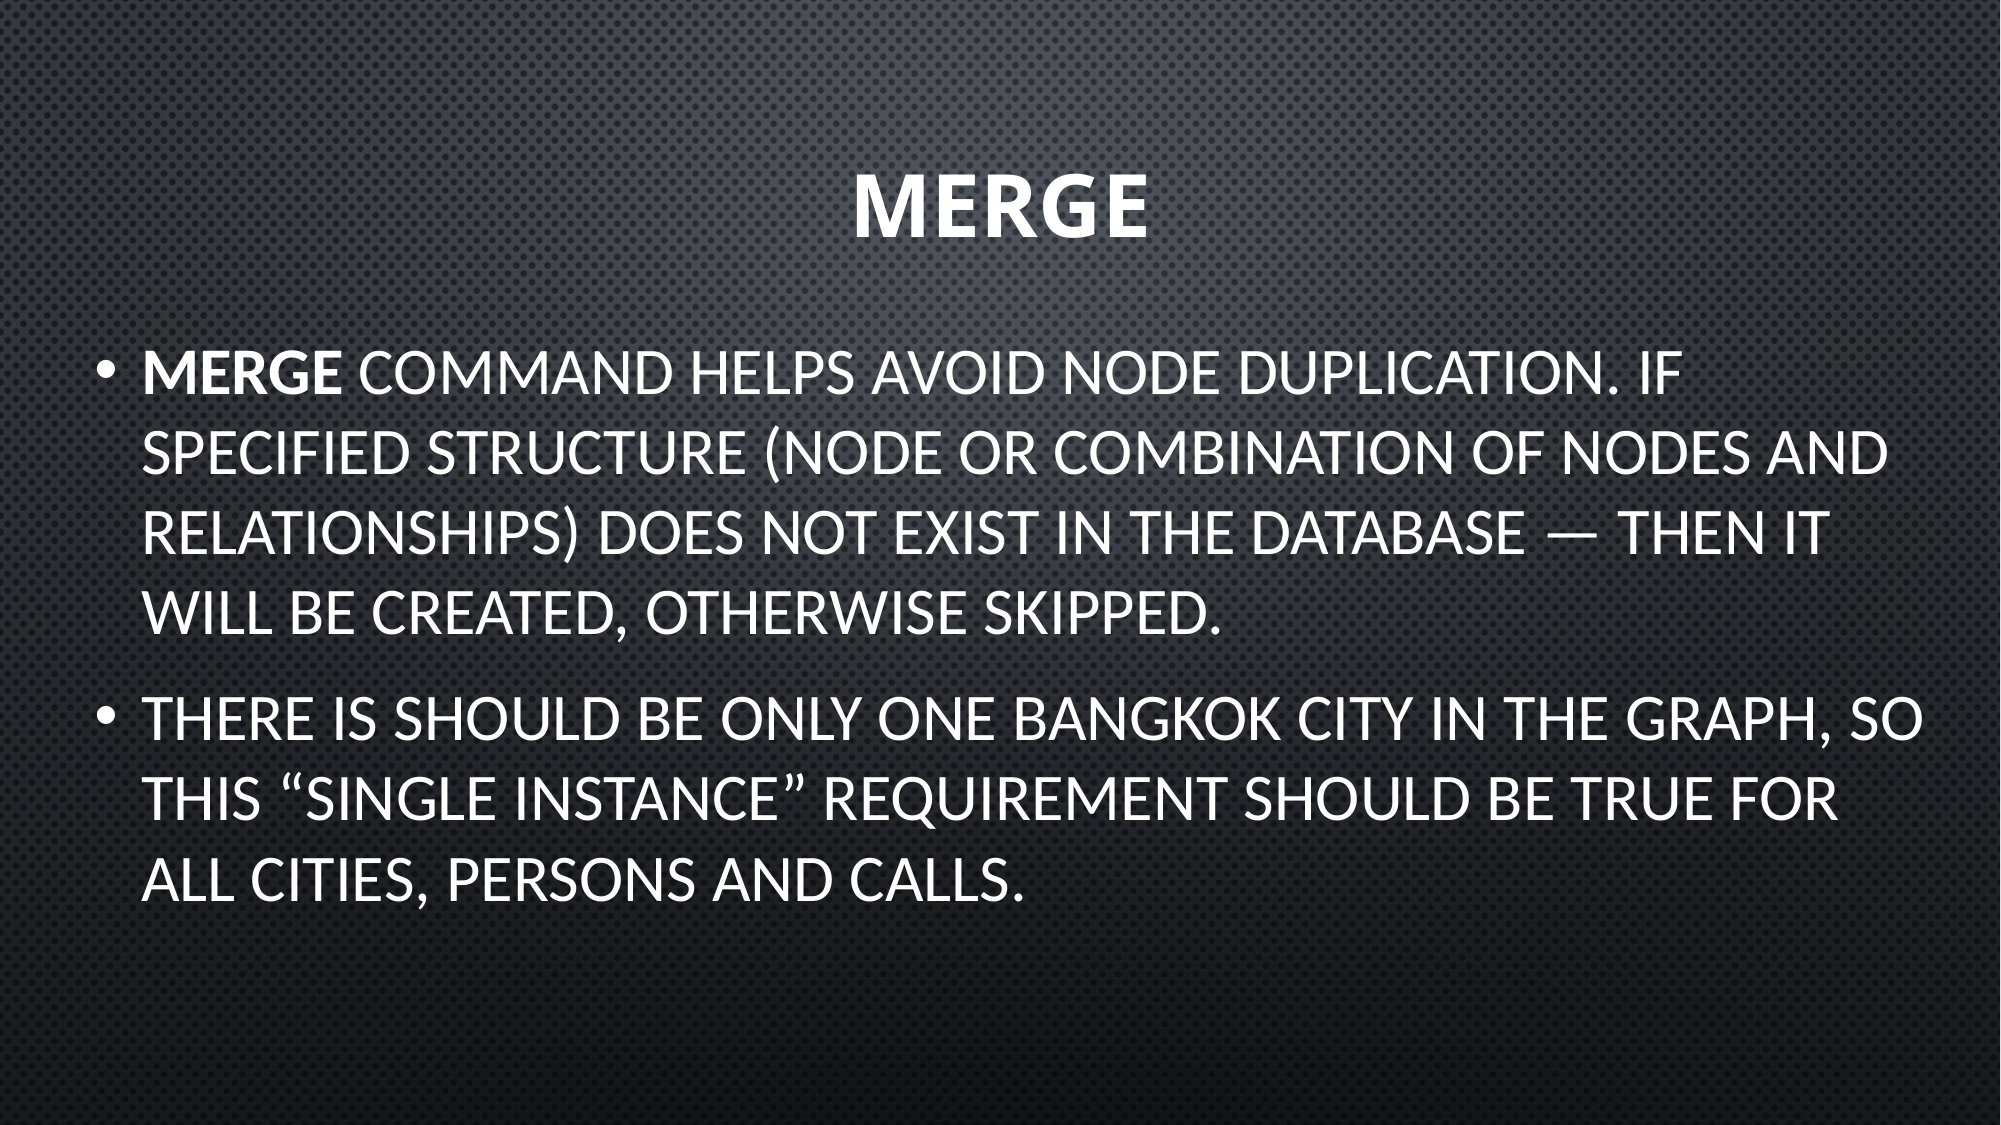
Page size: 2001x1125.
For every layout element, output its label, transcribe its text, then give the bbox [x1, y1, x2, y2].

title Merge [187, 121, 1813, 262]
list MERGE command helps avoid node duplication. If specified structure (node or combination of nodes and relationships) does not exist in the database — then it will be created, otherwise skipped. There is should be only one Bangkok city in the graph, so this “single instance” requirement should be true for all cities, persons and calls. [79, 262, 1955, 980]
